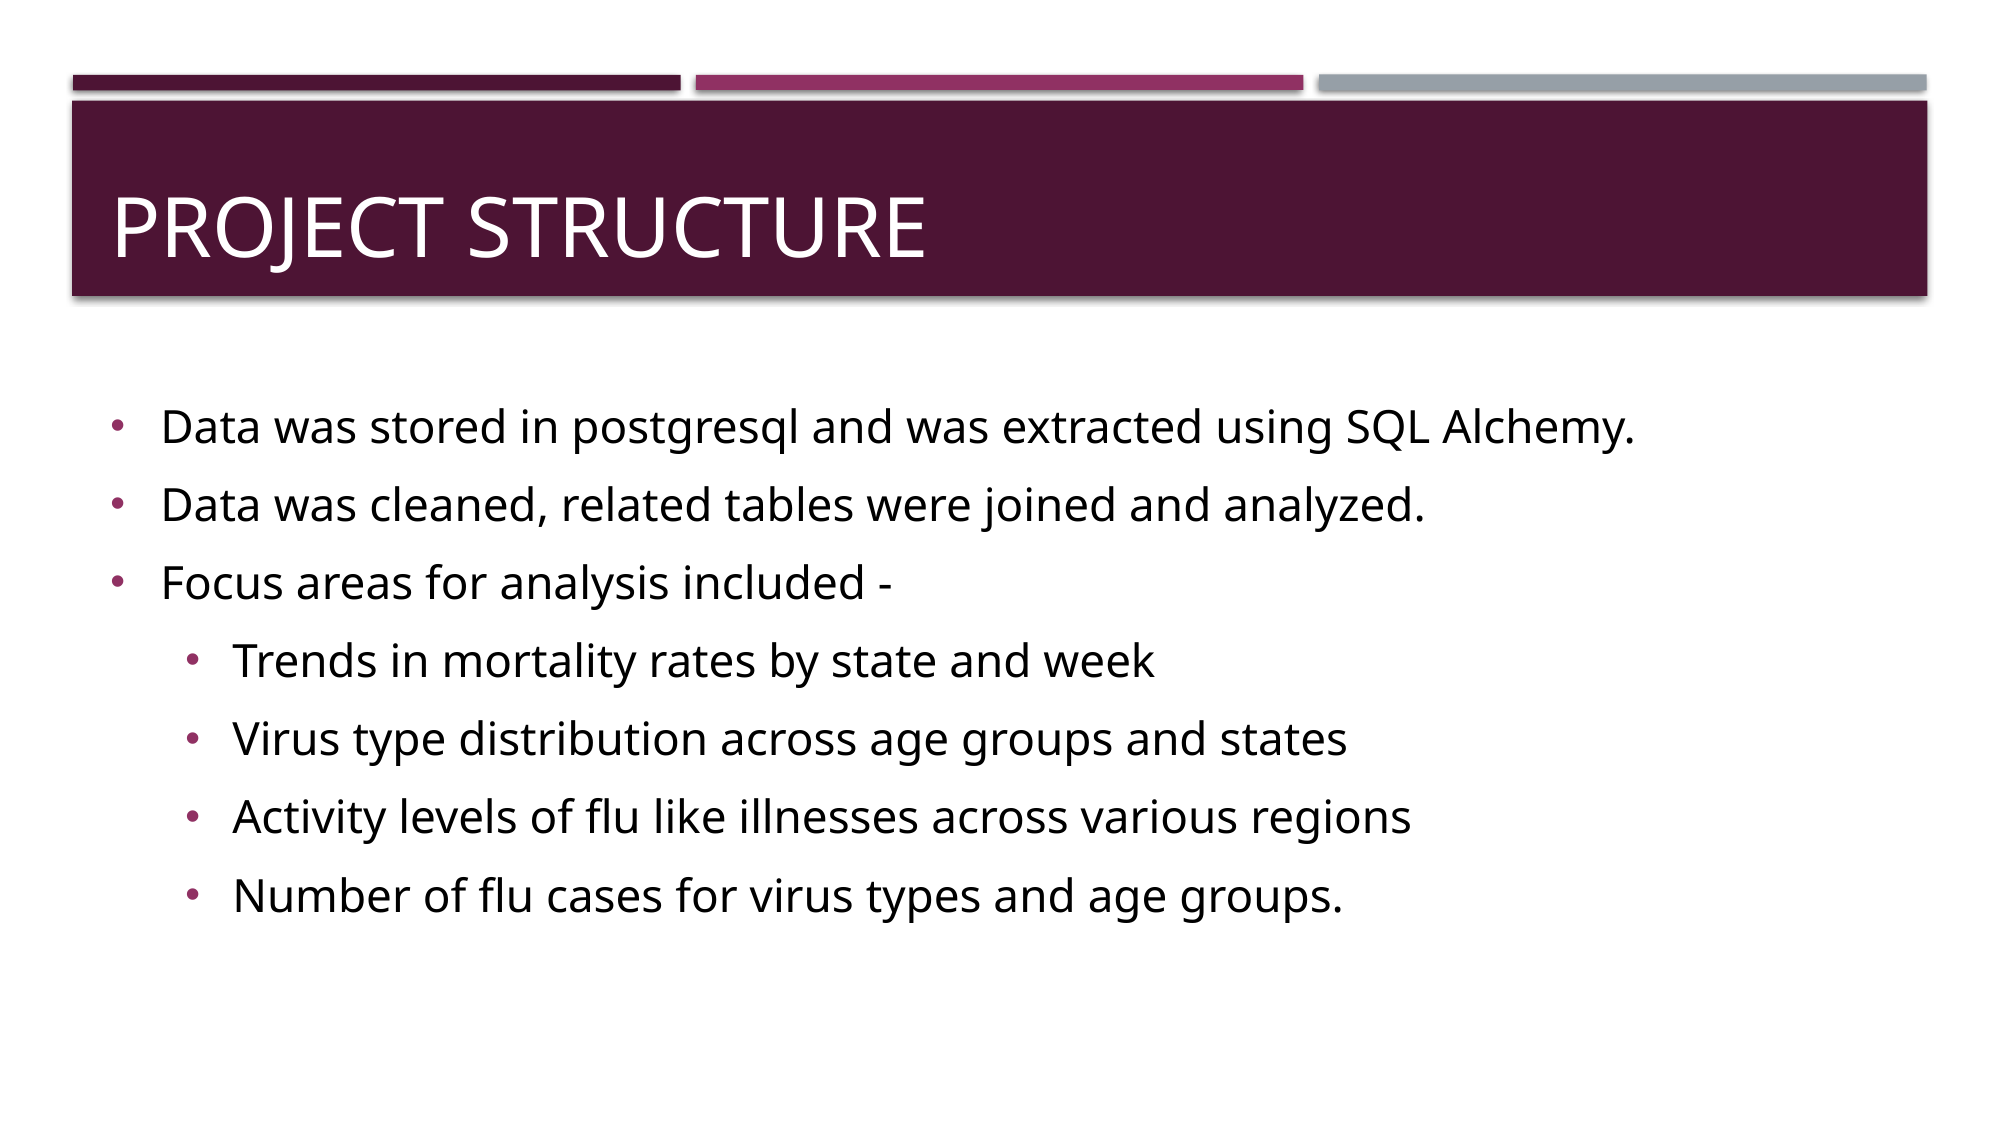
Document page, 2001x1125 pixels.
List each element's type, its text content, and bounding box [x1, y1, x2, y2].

list Data was stored in postgresql and was extracted using SQL Alchemy. Data was cleaned, related tables were joined and analyzed. Focus areas for analysis included - Trends in mortality rates by state and week Virus type distribution across age groups and states Activity levels of flu like illnesses across various regions Number of flu cases for virus types and age groups. [95, 357, 1905, 962]
title PROJECT STRUCTURE [95, 115, 1905, 282]
